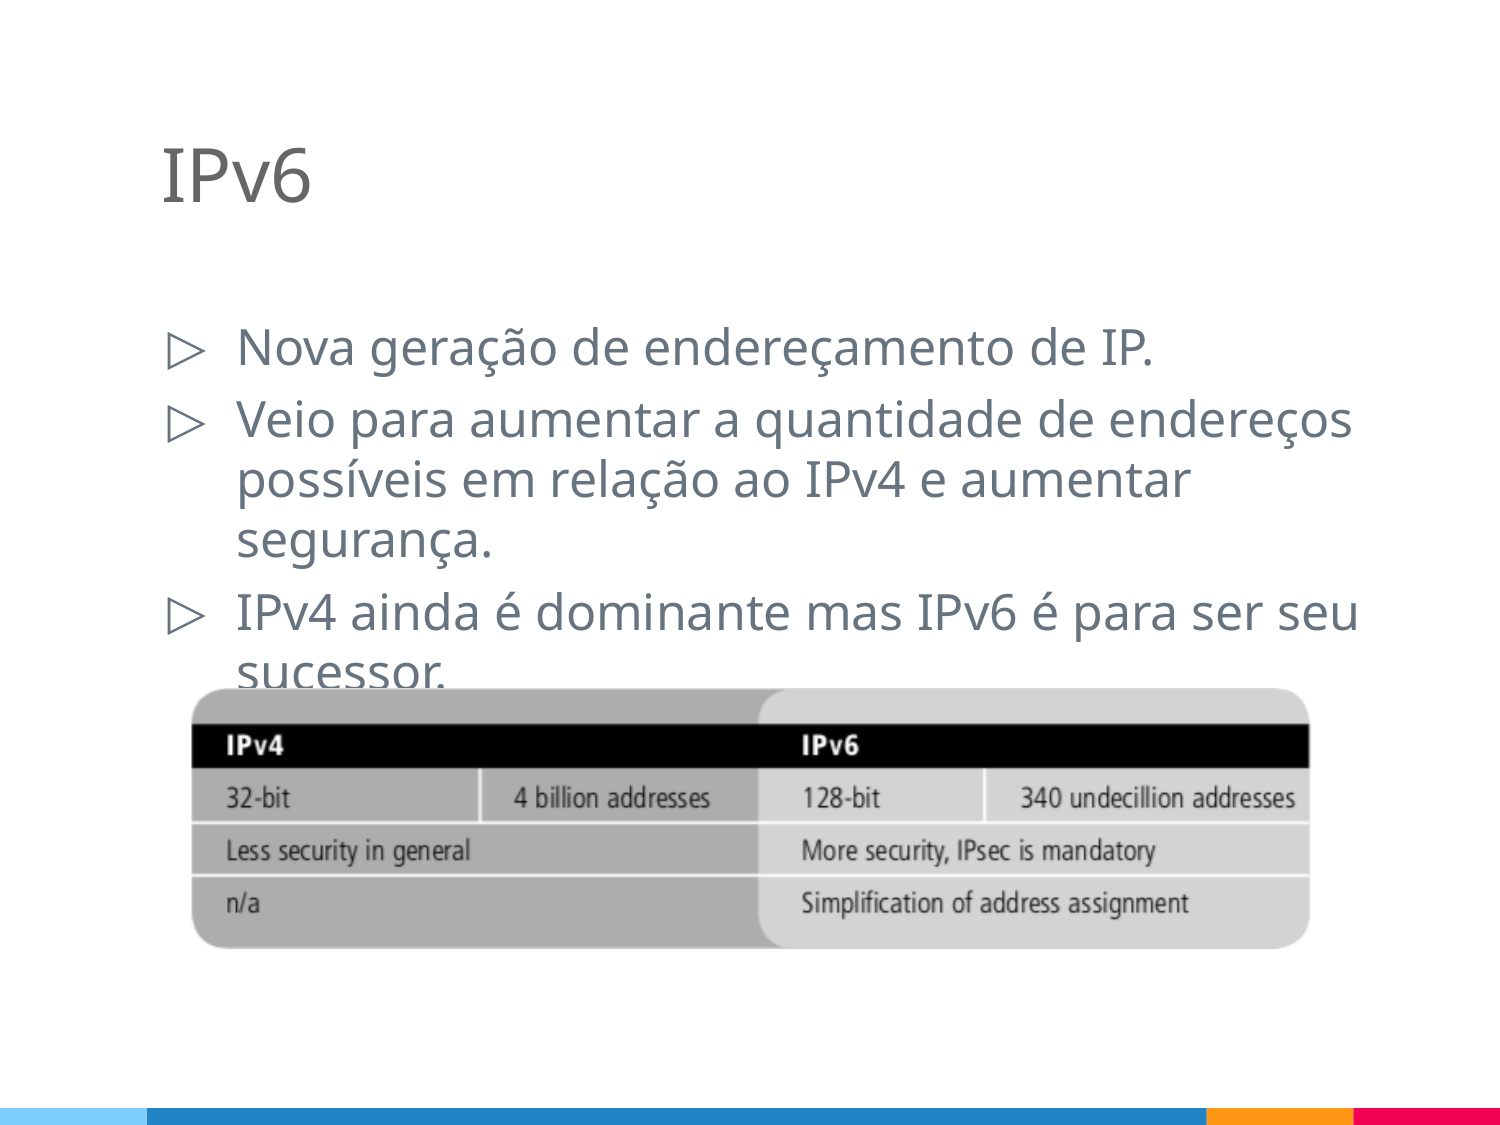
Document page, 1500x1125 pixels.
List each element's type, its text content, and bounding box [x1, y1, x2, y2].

text_box Nova geração de endereçamento de IP. Veio para aumentar a quantidade de endereços possíveis em relação ao IPv4 e aumentar segurança. IPv4 ainda é dominante mas IPv6 é para ser seu sucessor. [146, 300, 1418, 1078]
text_box IPv6 [146, 45, 1207, 233]
picture [182, 688, 1318, 949]
